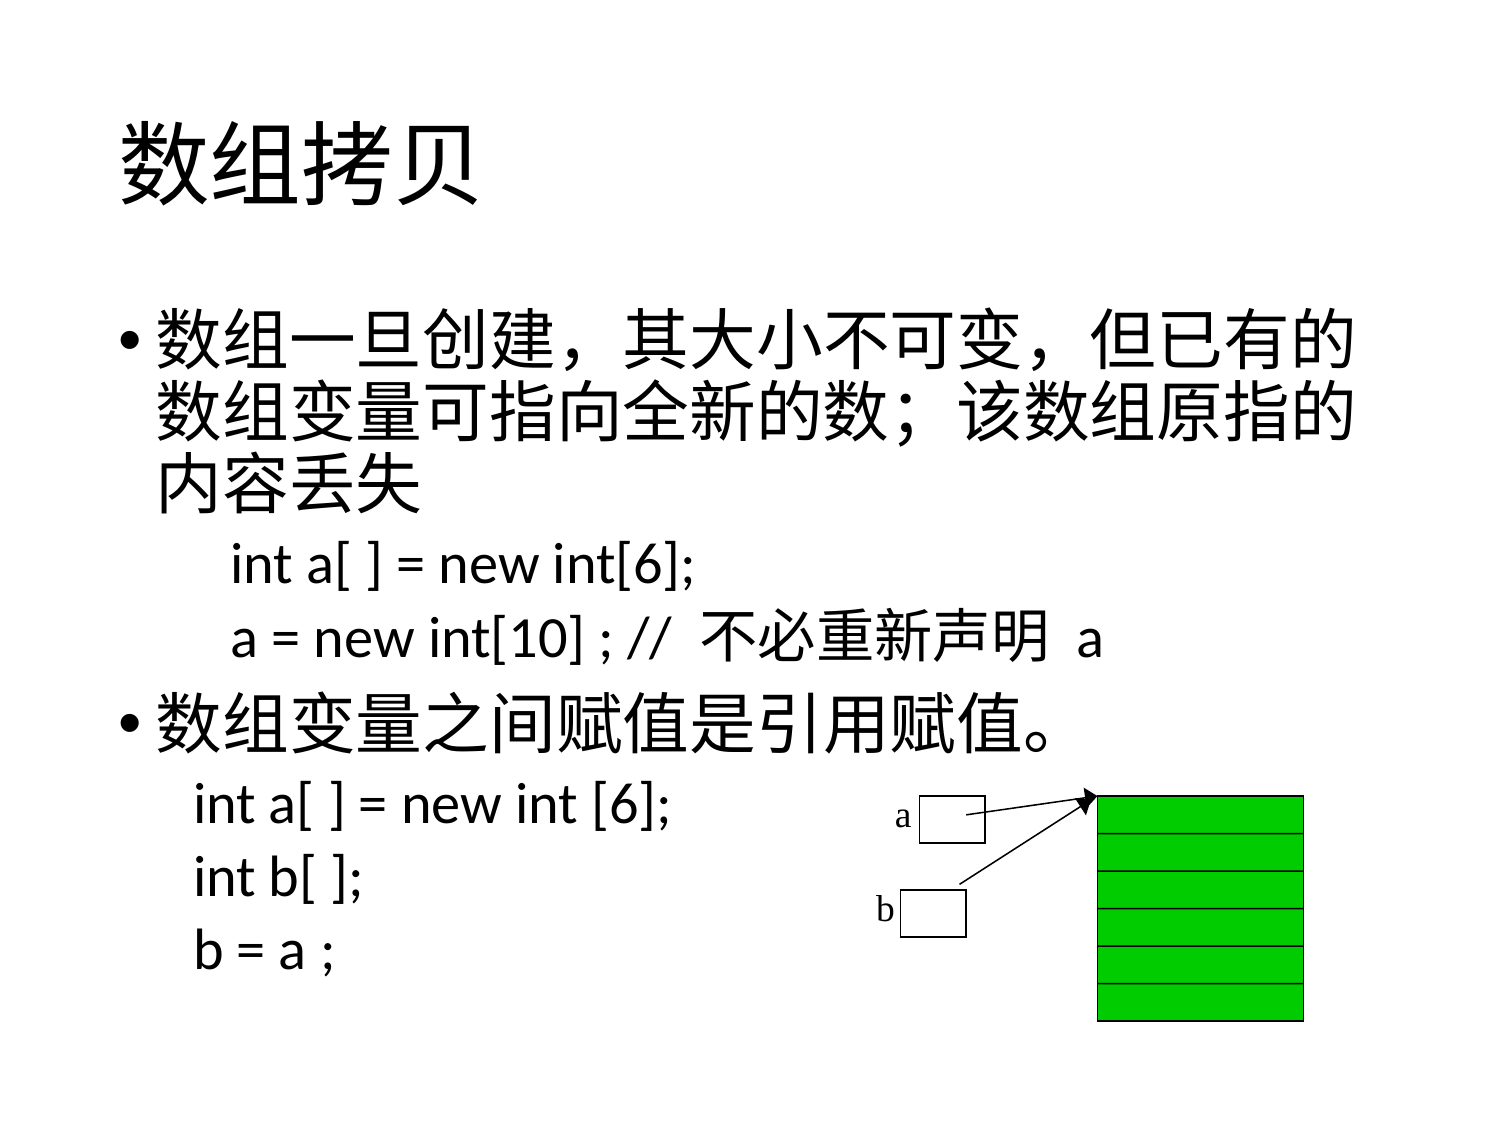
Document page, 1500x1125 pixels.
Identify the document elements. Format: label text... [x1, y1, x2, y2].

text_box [861, 876, 967, 937]
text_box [879, 782, 1304, 1022]
title 数组拷贝 [103, 59, 1397, 278]
list 数组一旦创建，其大小不可变，但已有的数组变量可指向全新的数；该数组原指的内容丢失 int a[ ] = new int[6]; a = new int[10] ; // 不必重新声明 a 数组变量之间赋值是引用赋值。 int a[ ] = new int [6]; int b[ ]; b = a ; [103, 299, 1397, 1014]
